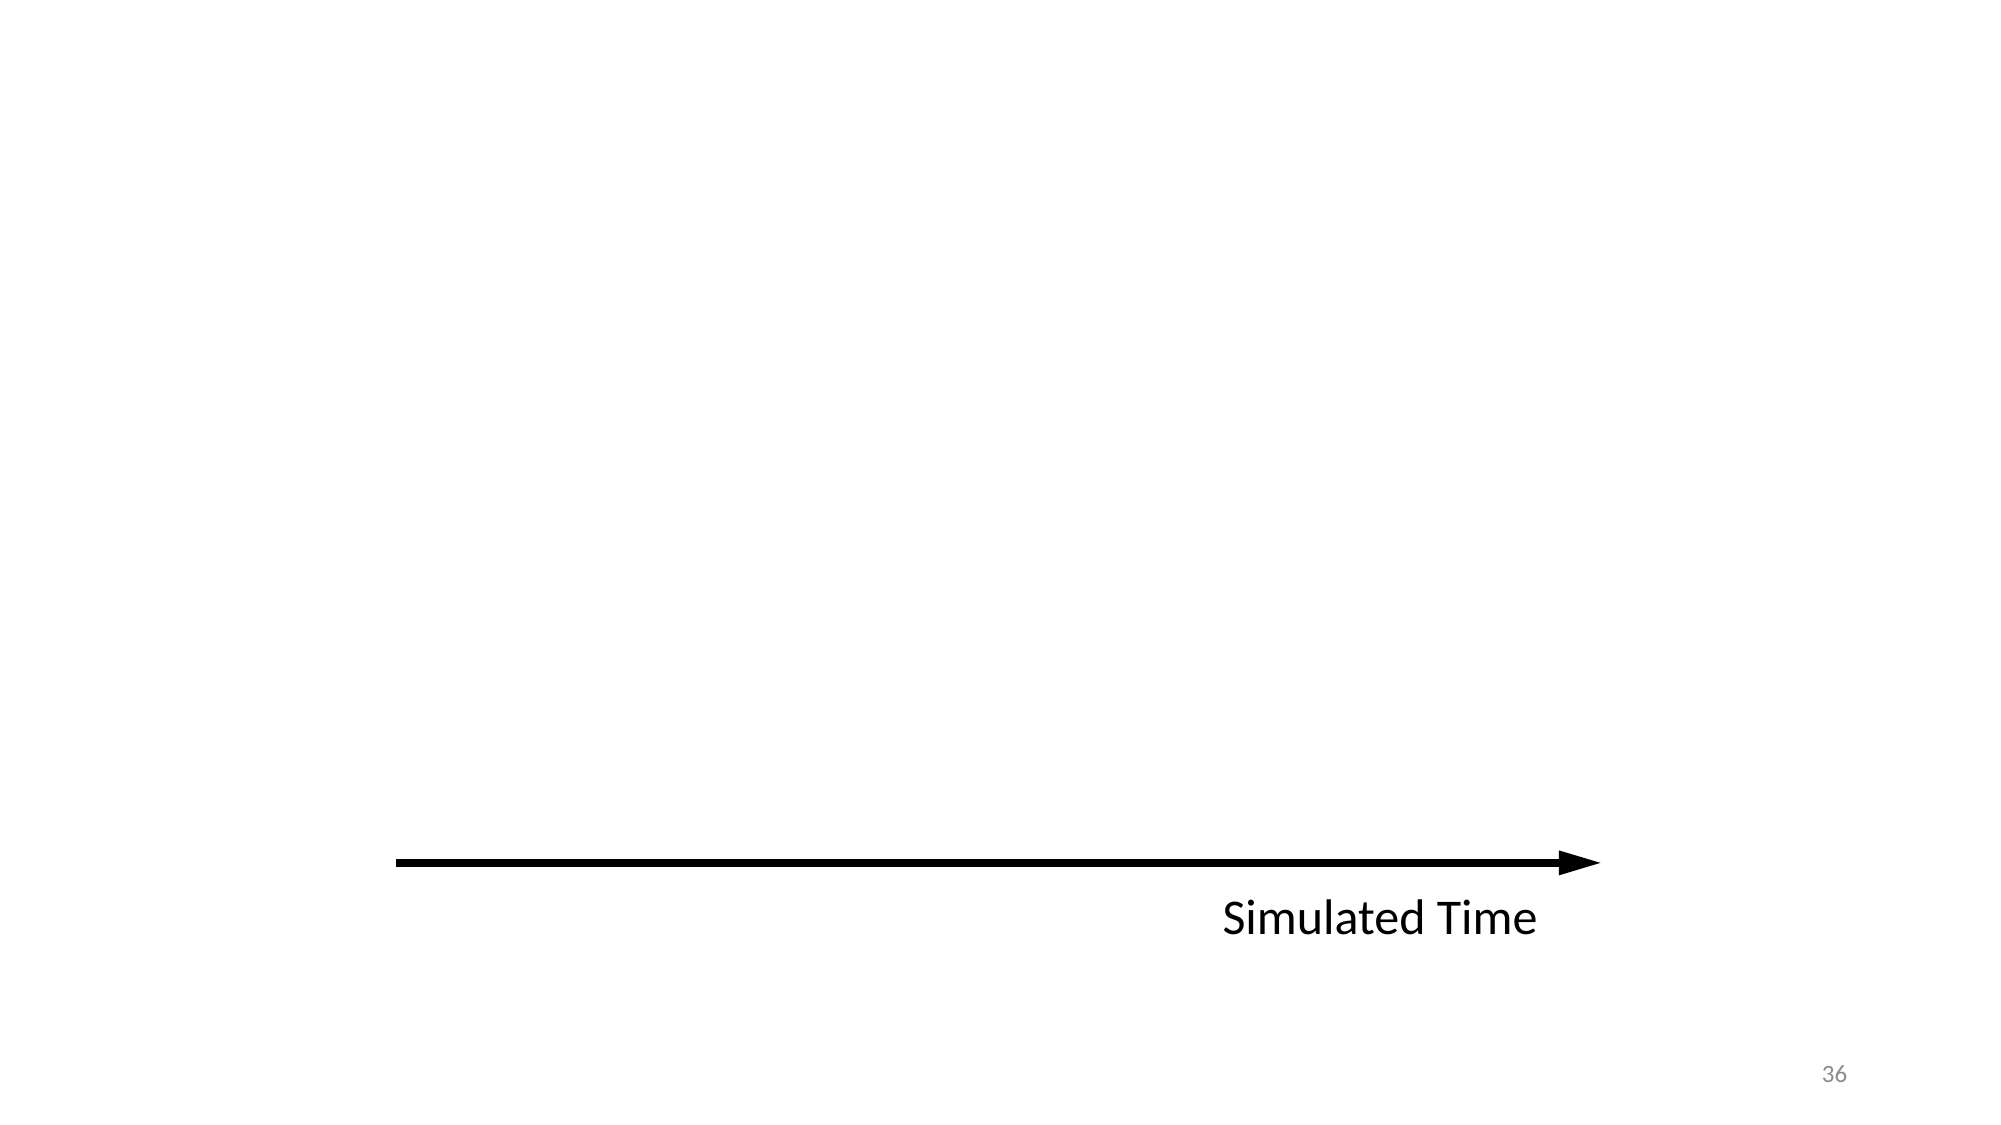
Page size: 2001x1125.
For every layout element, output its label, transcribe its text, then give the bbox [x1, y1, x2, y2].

text_box Simulated Time [1207, 877, 1553, 952]
slide_number 36 [1412, 1042, 1863, 1103]
